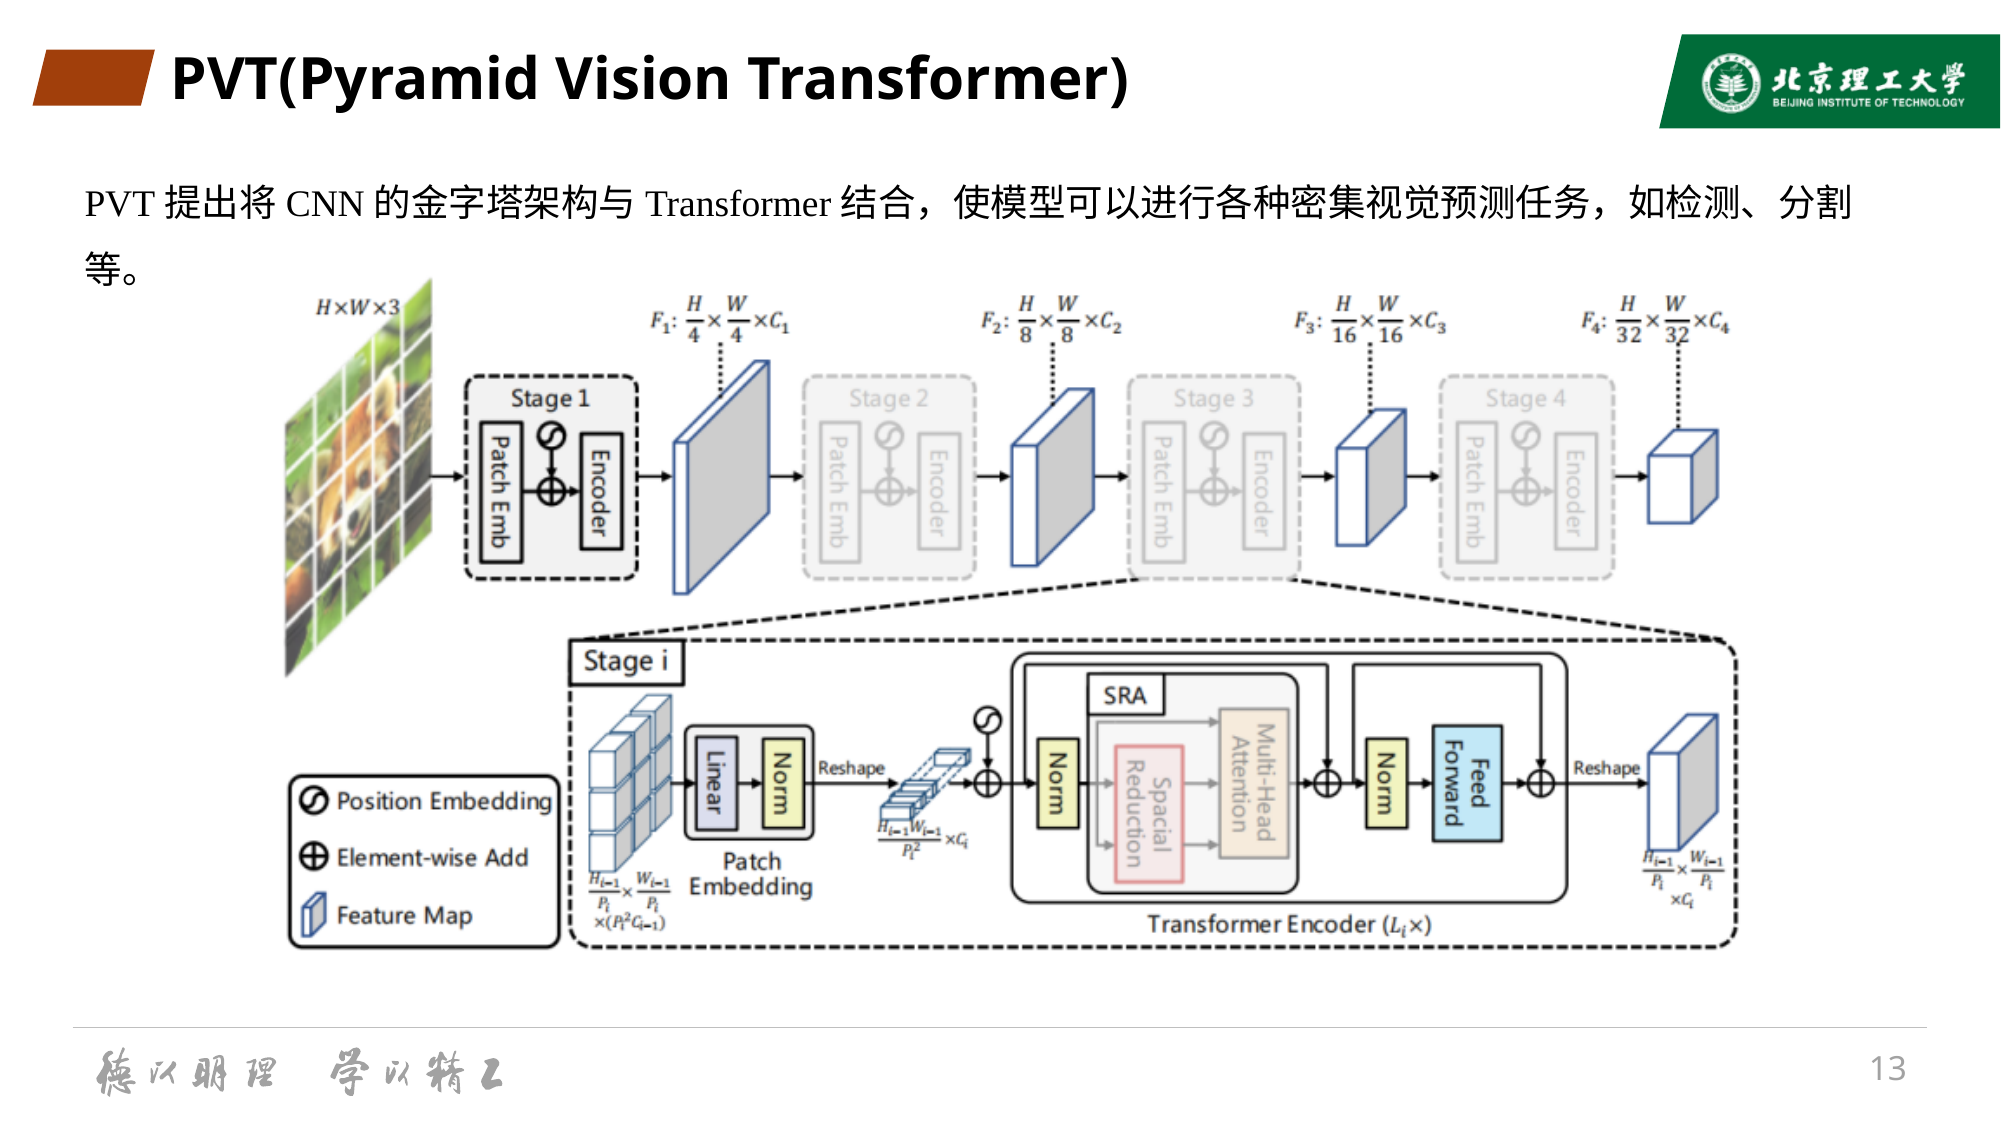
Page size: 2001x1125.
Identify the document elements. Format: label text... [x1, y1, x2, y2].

picture [1685, 39, 1985, 124]
text_box PVT提出将CNN的金字塔架构与Transformer结合，使模型可以进行各种密集视觉预测任务，如检测、分割等。 [69, 149, 1931, 299]
title PVT(Pyramid Vision Transformer) [155, 41, 1389, 120]
picture [242, 261, 1758, 959]
